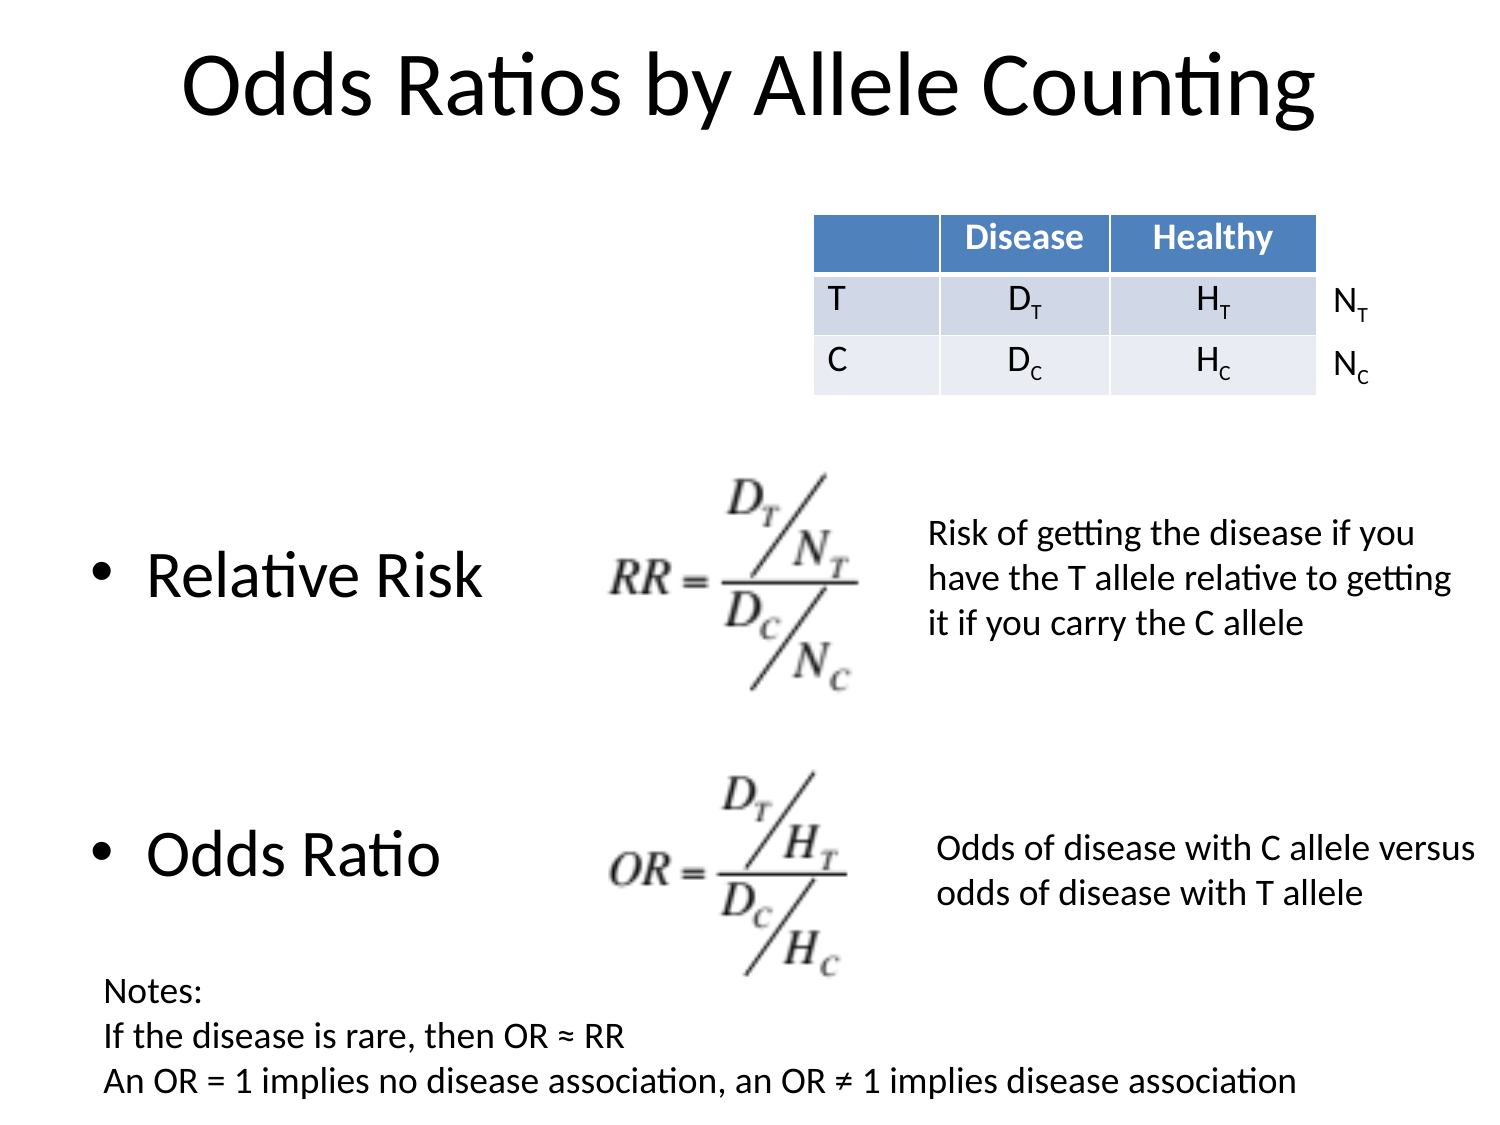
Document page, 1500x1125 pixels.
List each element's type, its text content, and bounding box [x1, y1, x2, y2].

table_header [814, 215, 939, 272]
table_cell T [814, 277, 939, 335]
text_box Risk of getting the disease if you have the T allele relative to getting it if you carry the C allele [913, 500, 1468, 651]
table_cell DC [941, 336, 1109, 395]
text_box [602, 467, 863, 695]
table_header Disease [941, 215, 1109, 272]
list Relative Risk Odds Ratio [75, 522, 650, 1049]
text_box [603, 765, 854, 980]
table_cell C [814, 336, 939, 395]
table_cell HC [1111, 336, 1316, 395]
table_header Healthy [1111, 215, 1316, 272]
text_box Notes: If the disease is rare, then OR ≈ RR An OR = 1 implies no disease association, an OR ≠ 1 implies disease association [88, 958, 1314, 1109]
text_box NC [1318, 330, 1384, 397]
title Odds Ratios by Allele Counting [75, 0, 1425, 173]
table_cell DT [941, 277, 1109, 335]
table_cell HT [1111, 277, 1316, 335]
text_box NT [1318, 267, 1383, 330]
text_box Odds of disease with C allele versus odds of disease with T allele [921, 815, 1492, 921]
